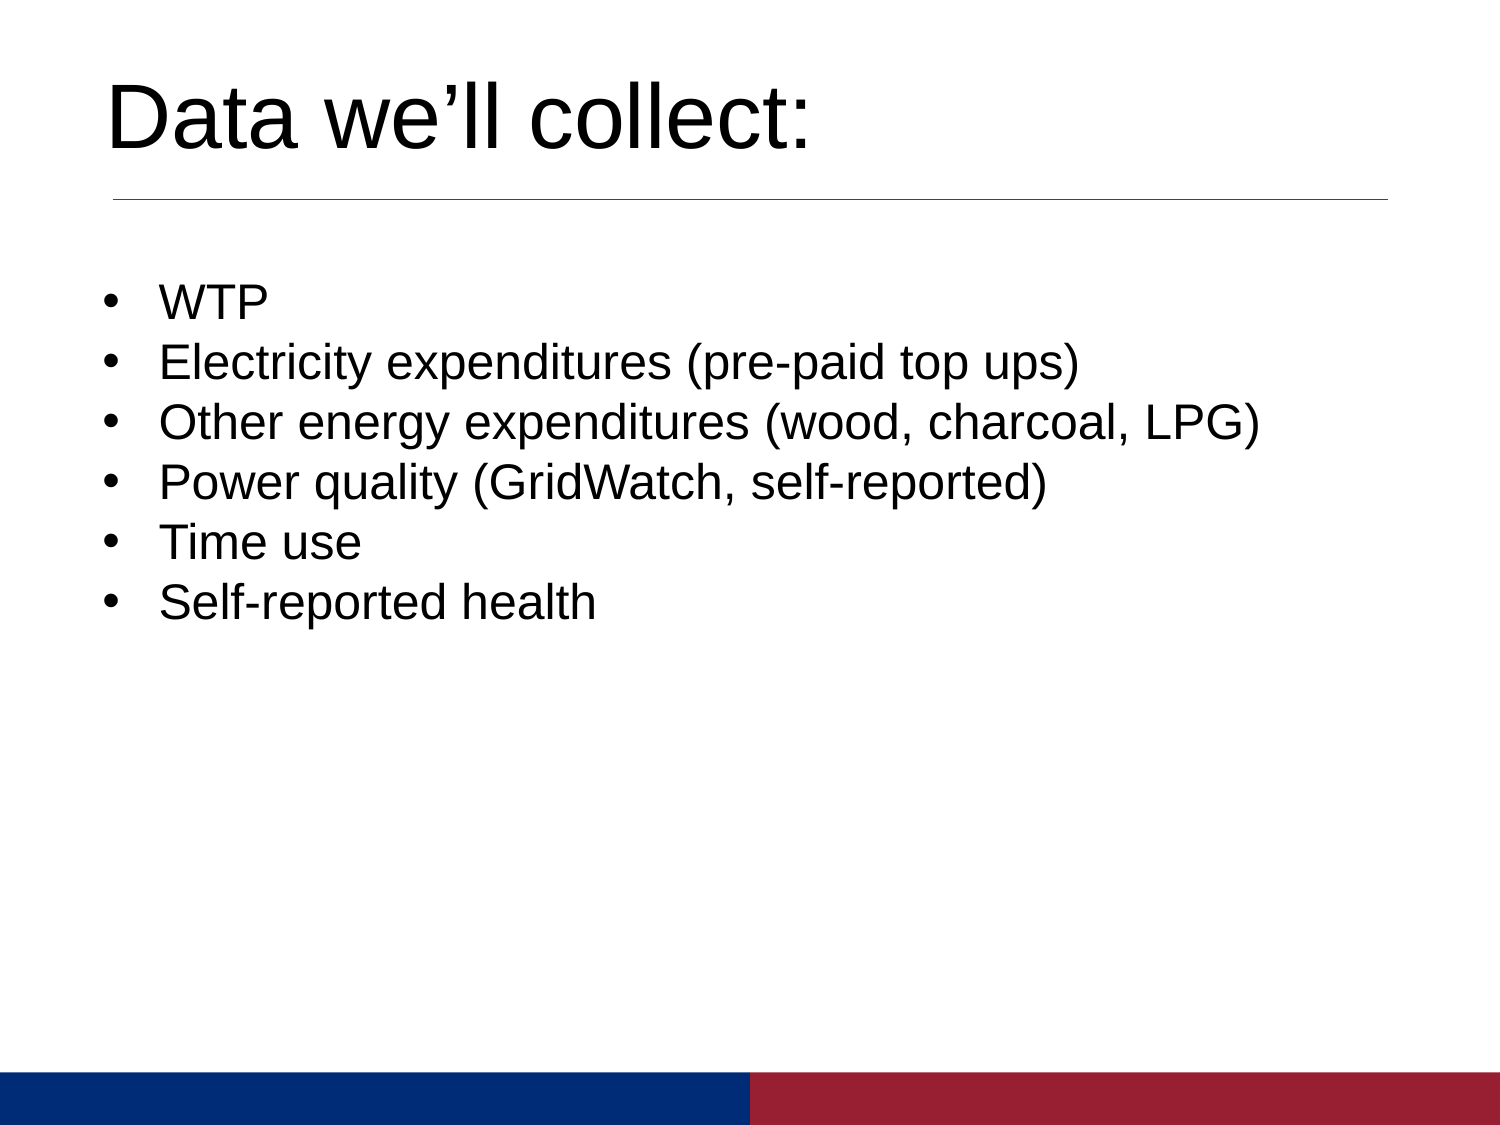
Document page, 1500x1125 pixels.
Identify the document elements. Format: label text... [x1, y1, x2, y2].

text_box Data we’ll collect: [90, 49, 830, 175]
text_box WTP Electricity expenditures (pre-paid top ups) Other energy expenditures (wood, charcoal, LPG) Power quality (GridWatch, self-reported) Time use Self-reported health [87, 262, 1413, 758]
